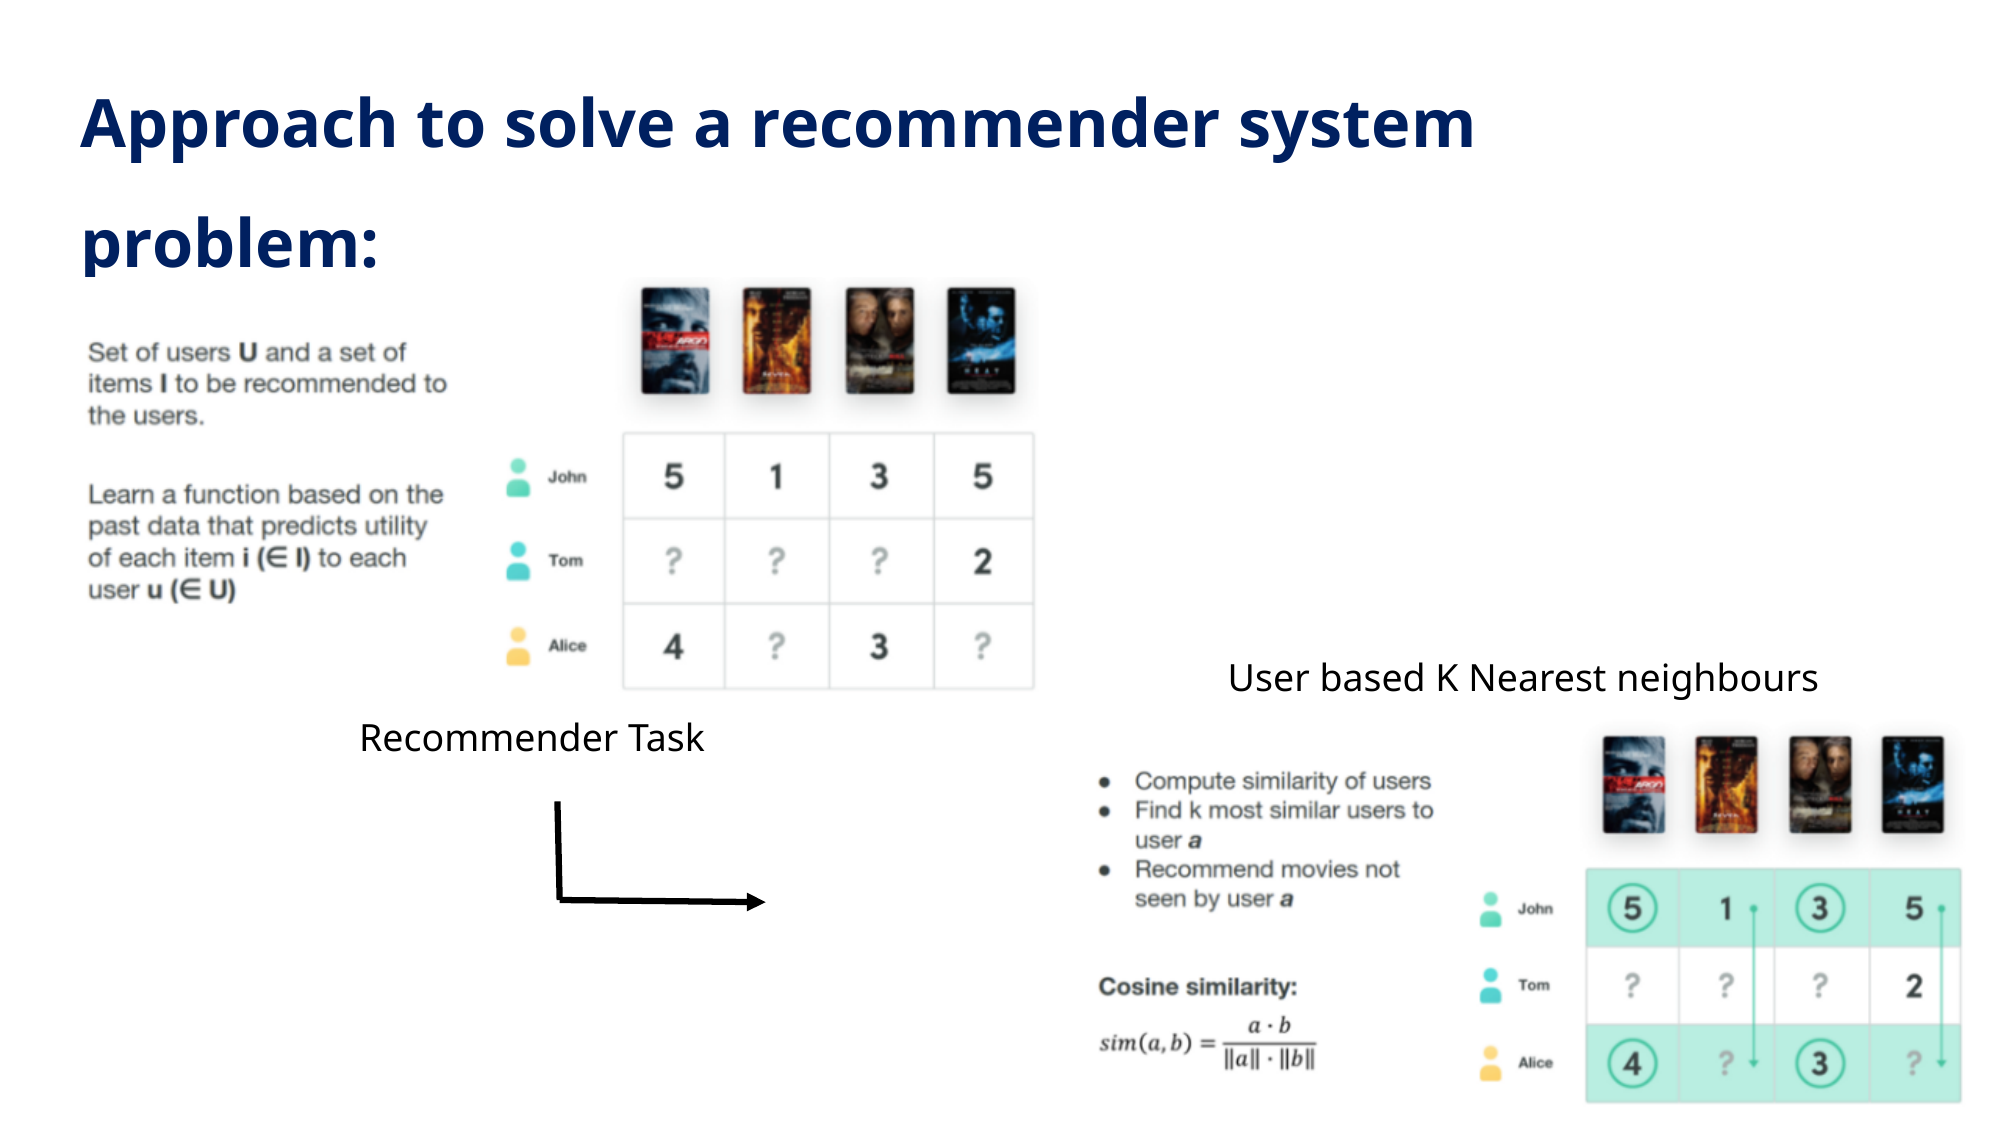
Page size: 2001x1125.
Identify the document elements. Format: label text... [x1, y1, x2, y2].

text_box User based K Nearest neighbours [1212, 646, 1835, 707]
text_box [559, 899, 766, 903]
text_box Recommender Task [344, 707, 720, 767]
text_box Approach to solve a recommender system problem: [66, 33, 1789, 289]
picture [1047, 714, 2000, 1125]
picture [65, 277, 1048, 707]
